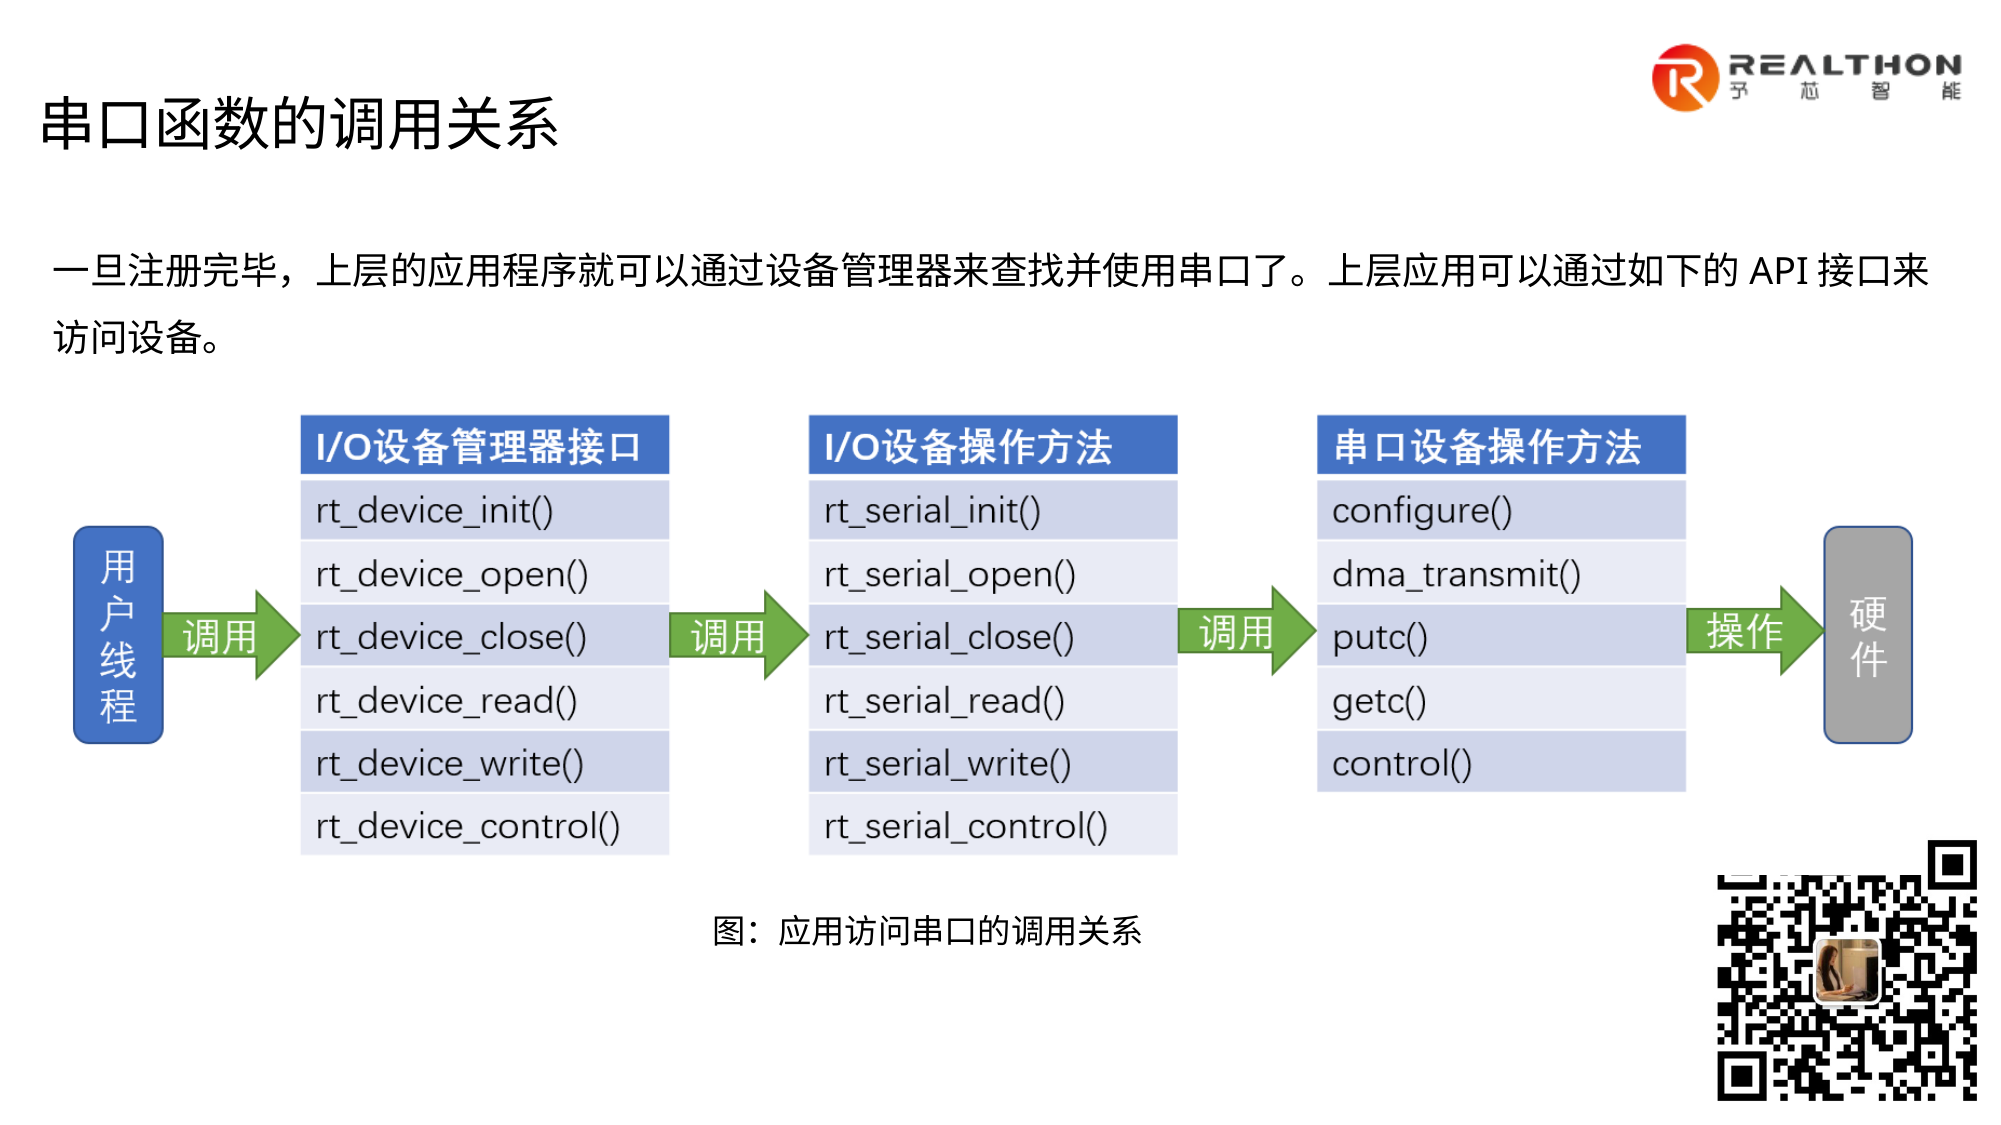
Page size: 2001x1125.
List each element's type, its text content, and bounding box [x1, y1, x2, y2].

picture [59, 382, 2000, 1116]
list 串口函数的调用关系 [22, 51, 1550, 201]
picture [1629, 13, 1990, 141]
text_box 图：应用访问串口的调用关系 [511, 902, 1345, 958]
text_box 一旦注册完毕，上层的应用程序就可以通过设备管理器来查找并使用串口了。上层应用可以通过如下的API接口来访问设备。 [38, 216, 1946, 367]
